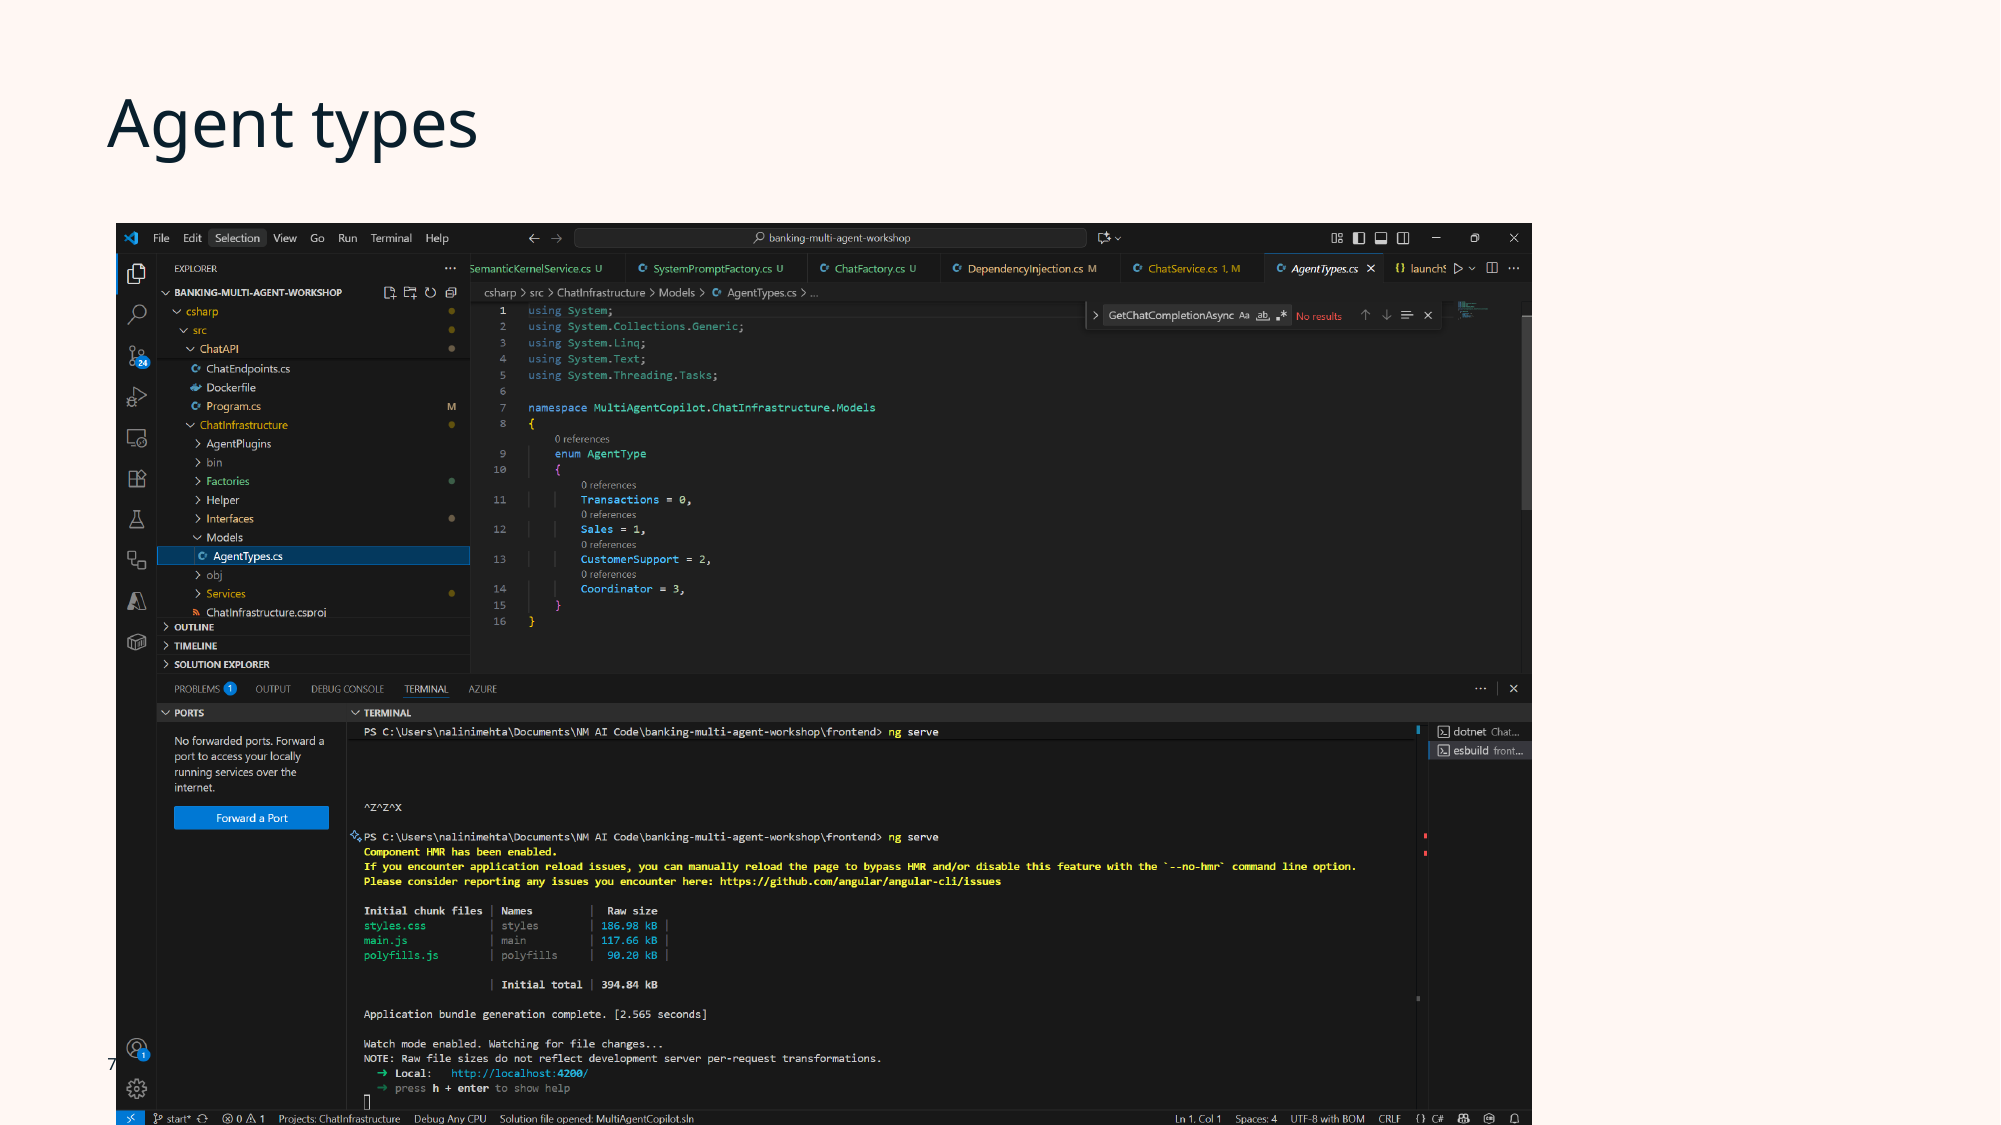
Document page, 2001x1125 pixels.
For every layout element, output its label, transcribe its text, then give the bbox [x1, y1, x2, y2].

title Agent types [92, 82, 1908, 202]
picture [116, 223, 1532, 1125]
slide_number 7 [92, 1035, 116, 1096]
